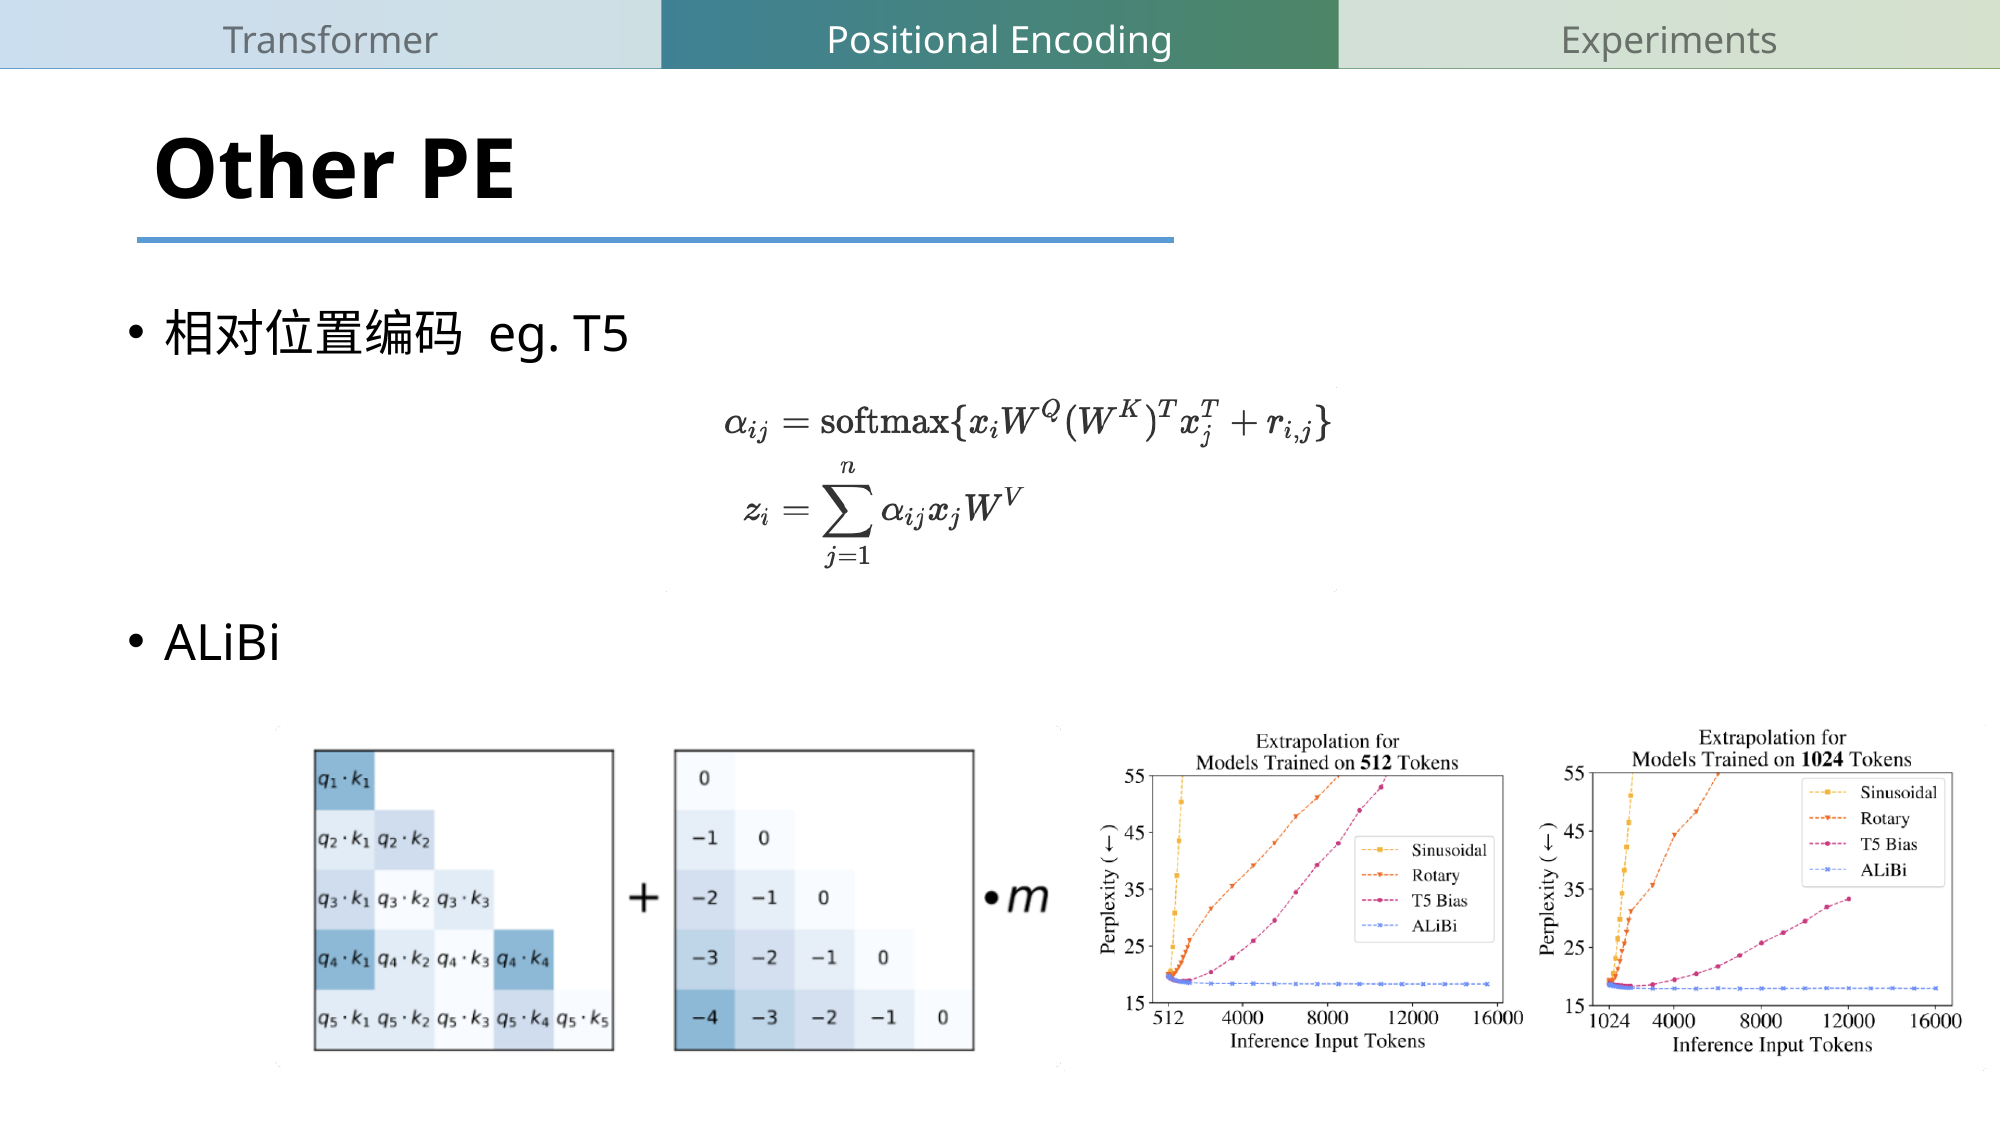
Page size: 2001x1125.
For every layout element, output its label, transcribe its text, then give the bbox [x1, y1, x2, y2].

text_box 相对位置编码 eg. T5 ALiBi [112, 281, 1684, 1068]
picture [663, 384, 1337, 592]
title Other PE [137, 90, 1863, 241]
picture [275, 722, 1986, 1071]
